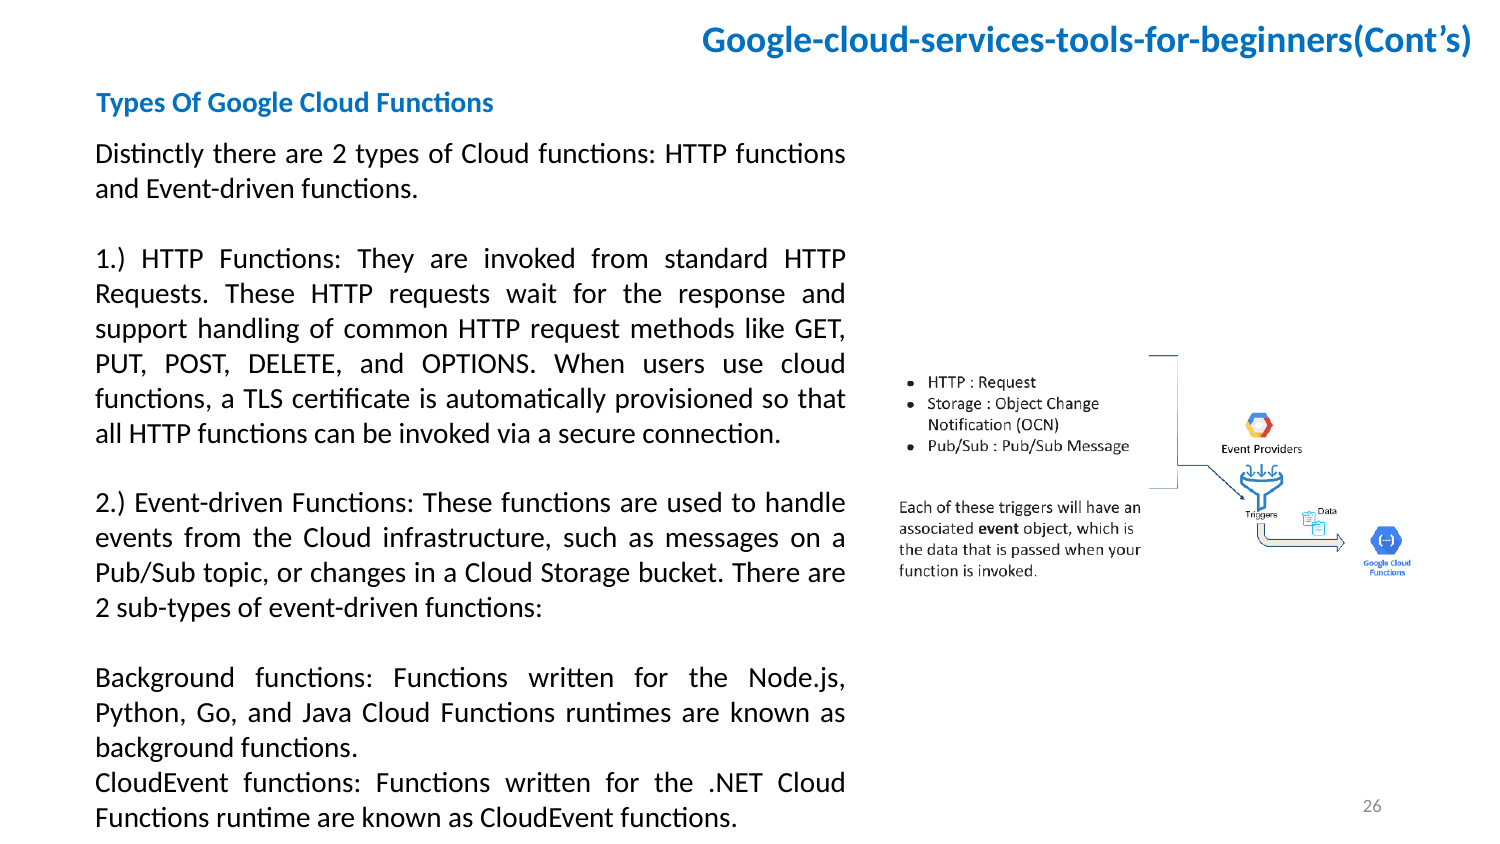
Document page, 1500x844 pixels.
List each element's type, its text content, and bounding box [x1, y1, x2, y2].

text_box Distinctly there are 2 types of Cloud functions: HTTP functions and Event-driven functions. 1.) HTTP Functions: They are invoked from standard HTTP Requests. These HTTP requests wait for the response and support handling of common HTTP request methods like GET, PUT, POST, DELETE, and OPTIONS. When users use cloud functions, a TLS certificate is automatically provisioned so that all HTTP functions can be invoked via a secure connection. 2.) Event-driven Functions: These functions are used to handle events from the Cloud infrastructure, such as messages on a Pub/Sub topic, or changes in a Cloud Storage bucket. There are 2 sub-types of event-driven functions: Background functions: Functions written for the Node.js, Python, Go, and Java Cloud Functions runtimes are known as background functions. CloudEvent functions: Functions written for the .NET Cloud Functions runtime are known as CloudEvent functions. [80, 126, 862, 841]
slide_number 26 [1059, 782, 1397, 827]
text_box Types Of Google Cloud Functions [81, 76, 510, 126]
text_box Google-cloud-services-tools-for-beginners(Cont’s) [687, 7, 1489, 67]
picture [882, 344, 1426, 582]
